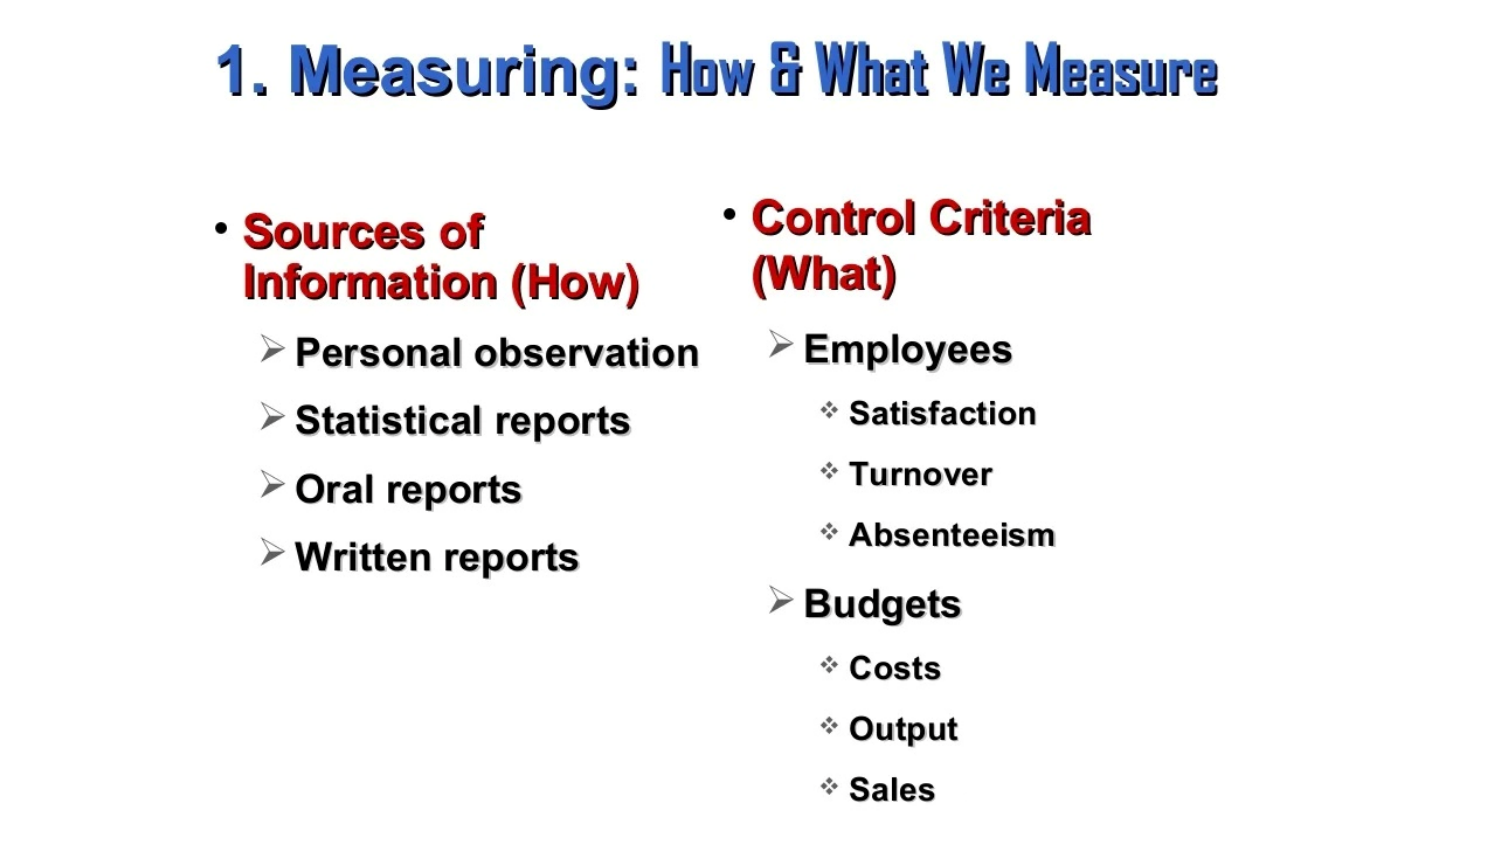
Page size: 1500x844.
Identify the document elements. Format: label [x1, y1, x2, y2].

picture [172, 0, 1328, 844]
